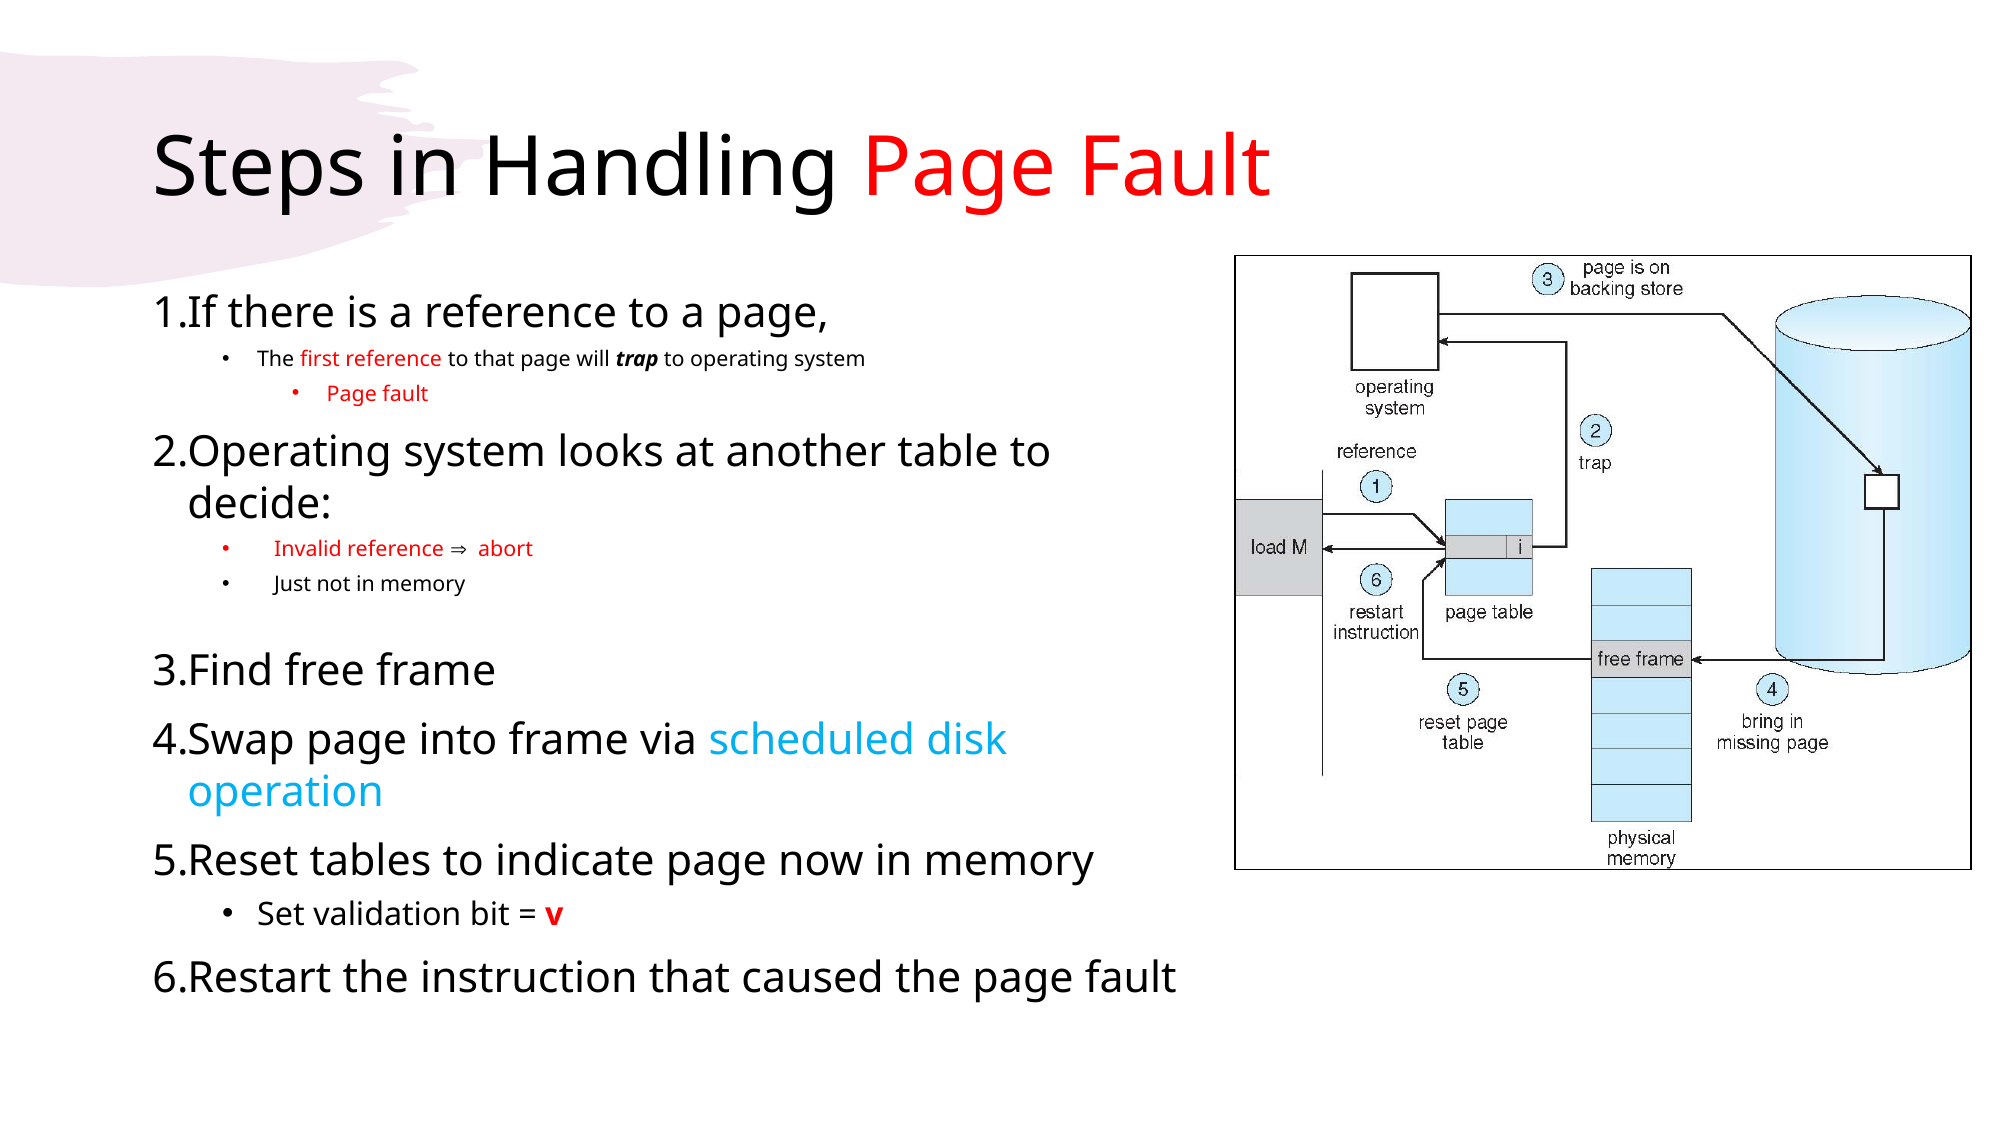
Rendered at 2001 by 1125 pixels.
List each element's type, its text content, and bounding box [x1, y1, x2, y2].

list If there is a reference to a page, The first reference to that page will trap to operating system Page fault Operating system looks at another table to decide: Invalid reference  abort Just not in memory Find free frame Swap page into frame via scheduled disk operation Reset tables to indicate page now in memory Set validation bit = v Restart the instruction that caused the page fault [137, 277, 1200, 1066]
title Steps in Handling Page Fault [137, 59, 1863, 278]
picture [1235, 256, 1971, 869]
